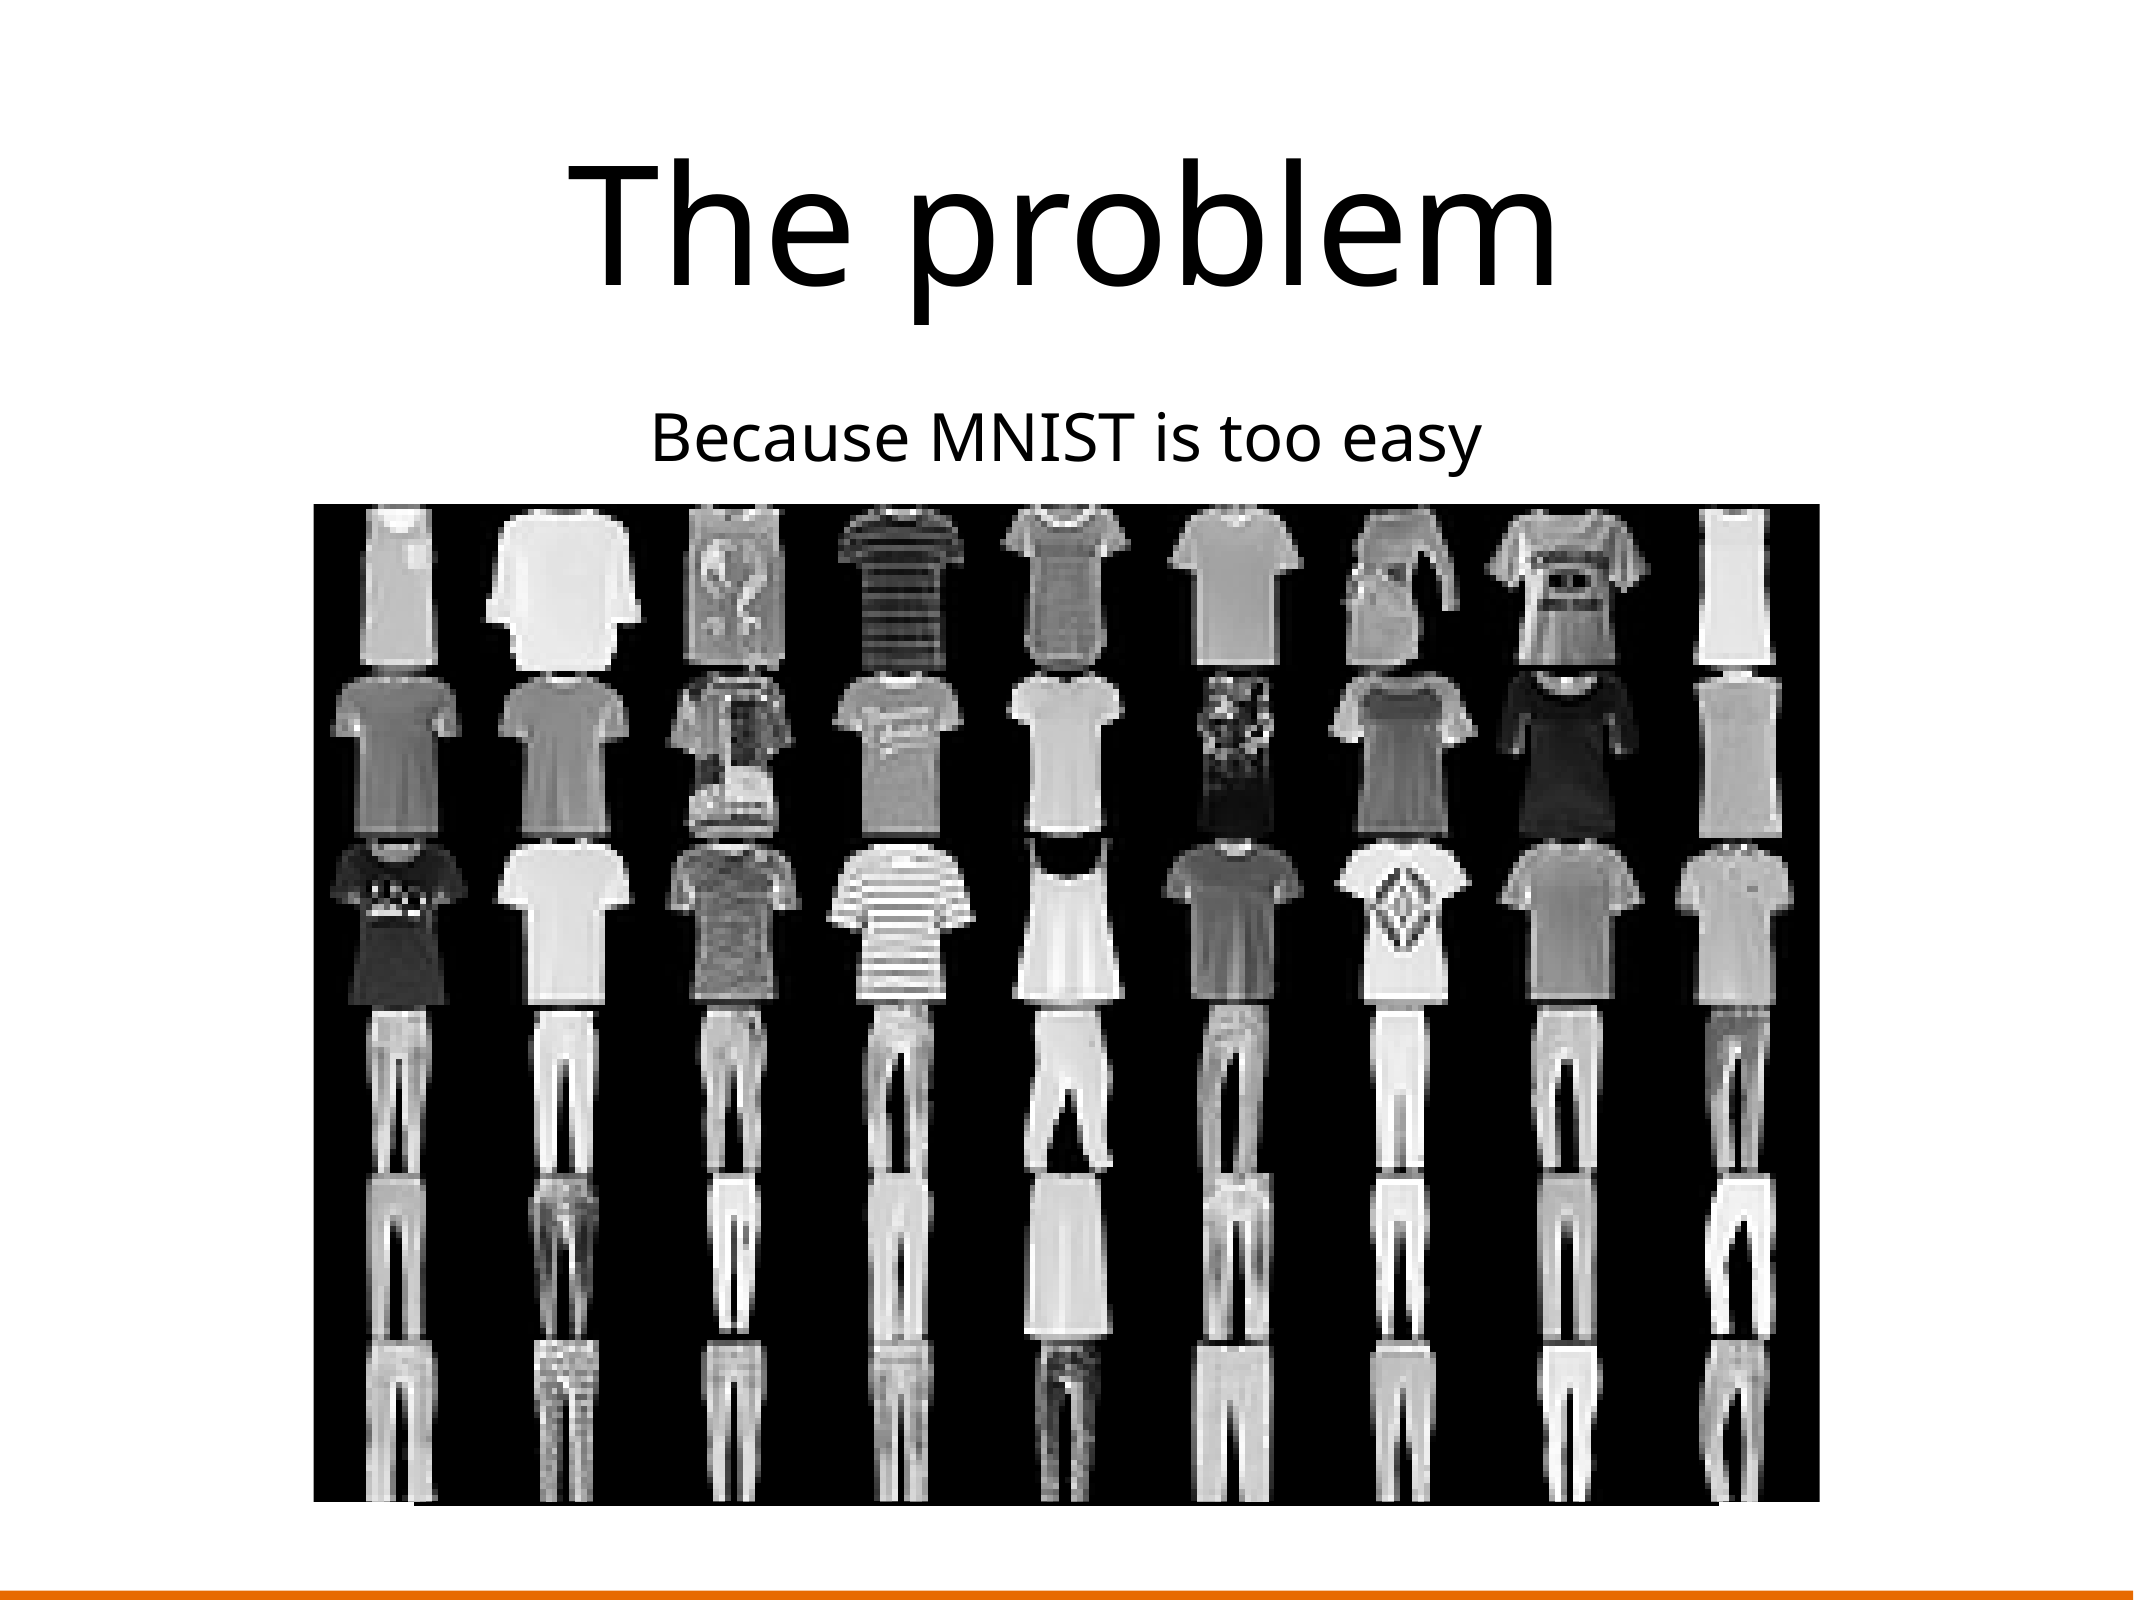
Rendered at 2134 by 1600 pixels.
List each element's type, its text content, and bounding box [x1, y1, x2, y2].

title The problem [155, 41, 1978, 385]
list Because MNIST is too easy [155, 385, 1978, 499]
picture [313, 504, 1820, 1506]
